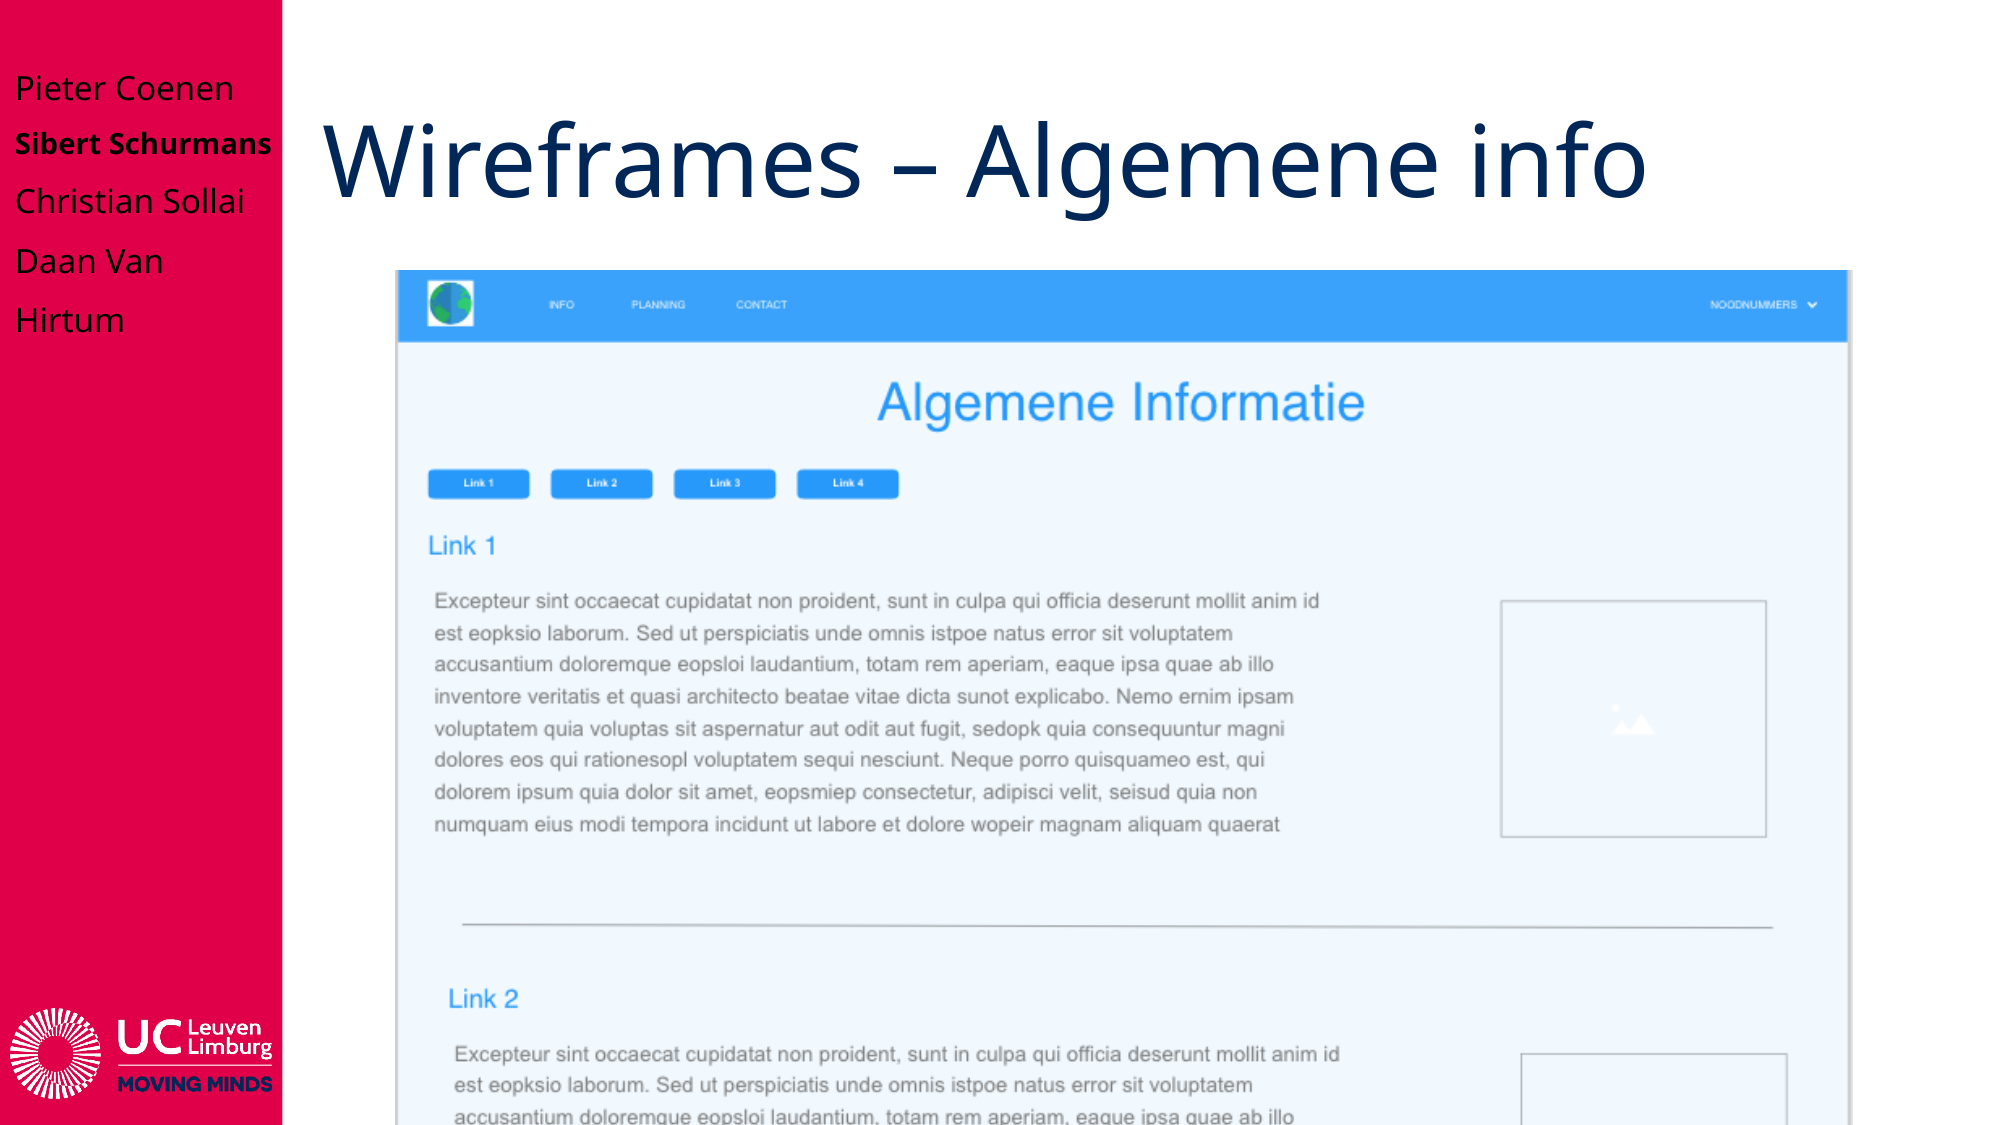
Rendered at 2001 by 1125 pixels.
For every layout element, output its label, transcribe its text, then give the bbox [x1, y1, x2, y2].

title Wireframes – Algemene info [307, 59, 1940, 271]
picture [10, 1008, 272, 1099]
picture [395, 270, 1853, 1125]
text_box Pieter Coenen Sibert Schurmans Christian Sollai Daan Van Hirtum [0, 40, 291, 347]
